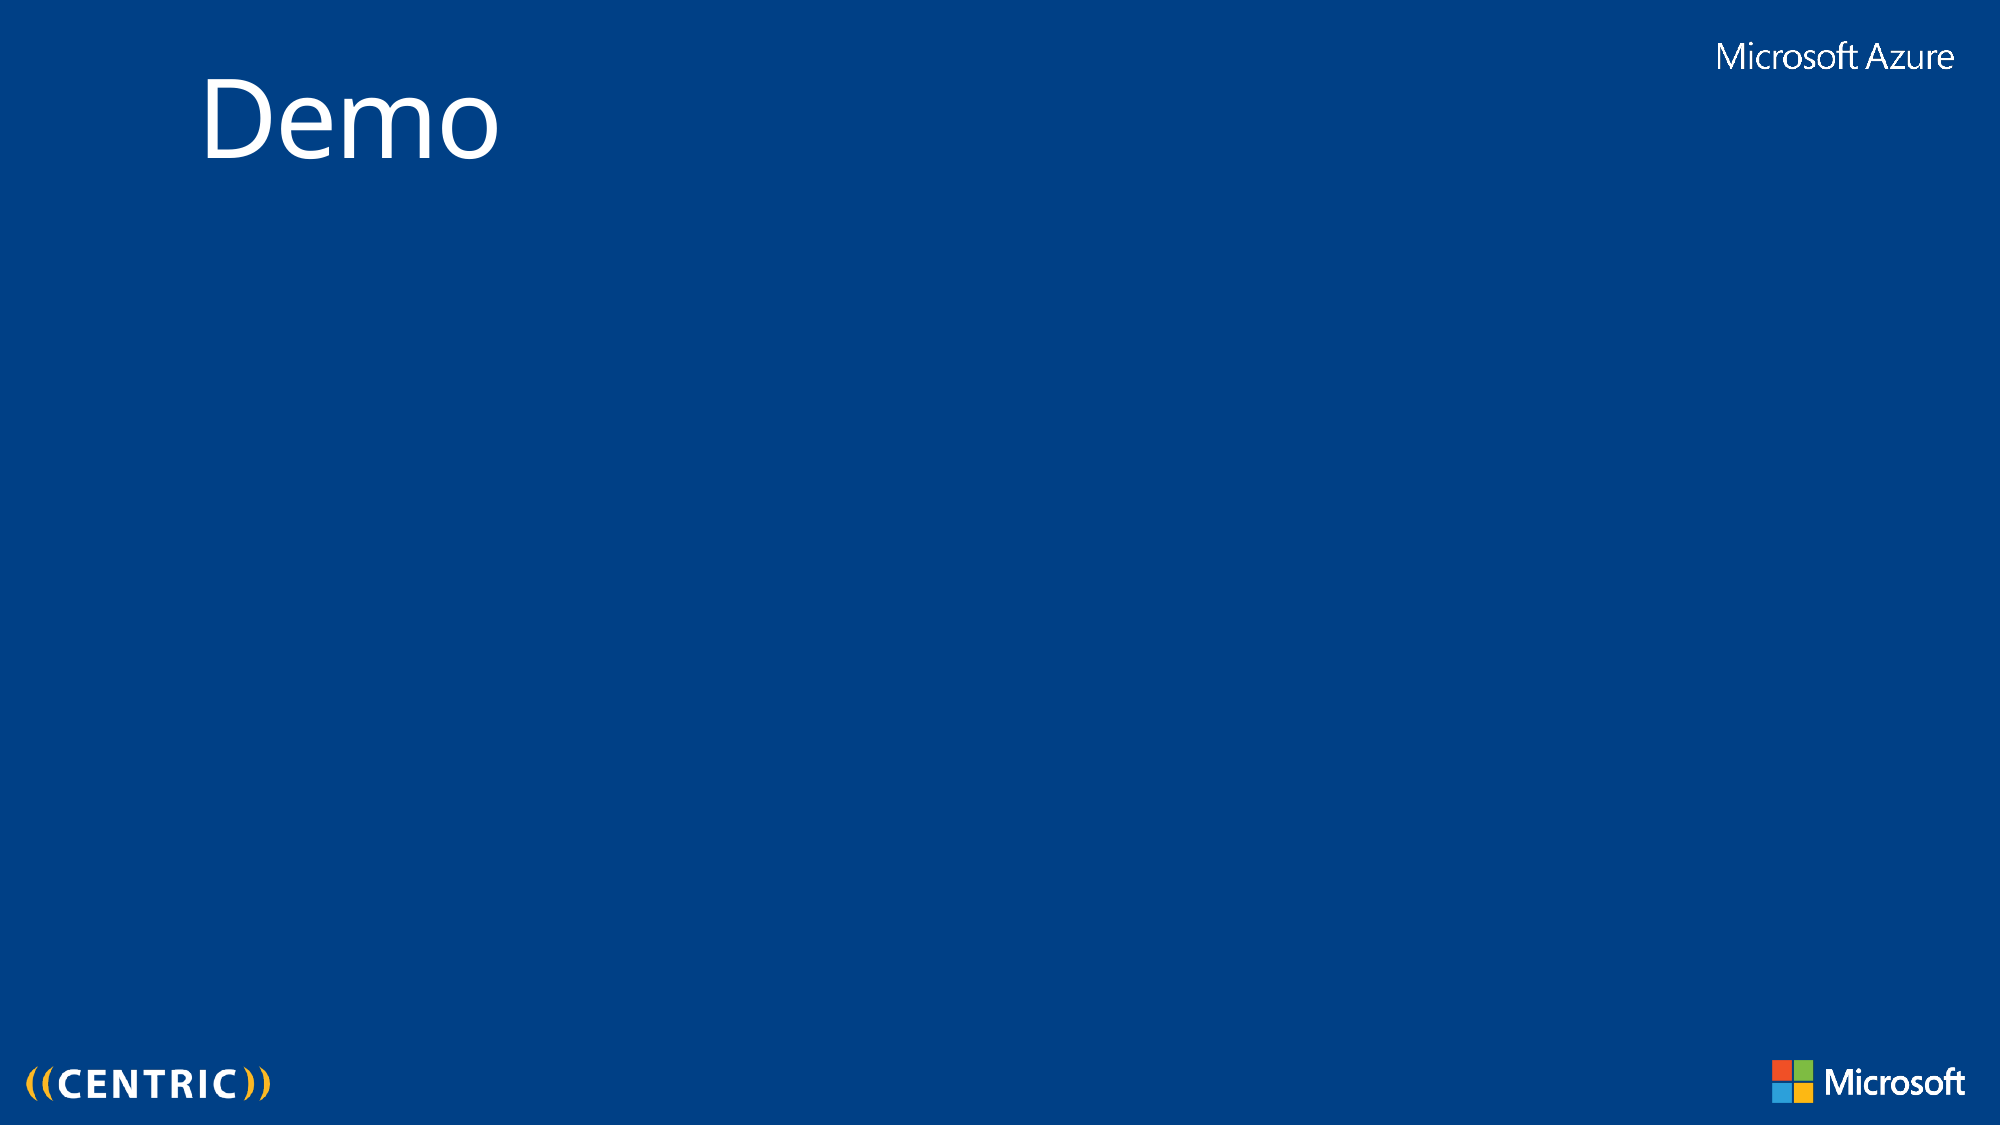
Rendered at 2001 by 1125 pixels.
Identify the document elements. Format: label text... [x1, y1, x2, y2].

picture [1699, 24, 1972, 56]
text_box Demo [182, 56, 2000, 214]
picture [26, 1066, 270, 1101]
picture [1772, 1060, 1965, 1103]
